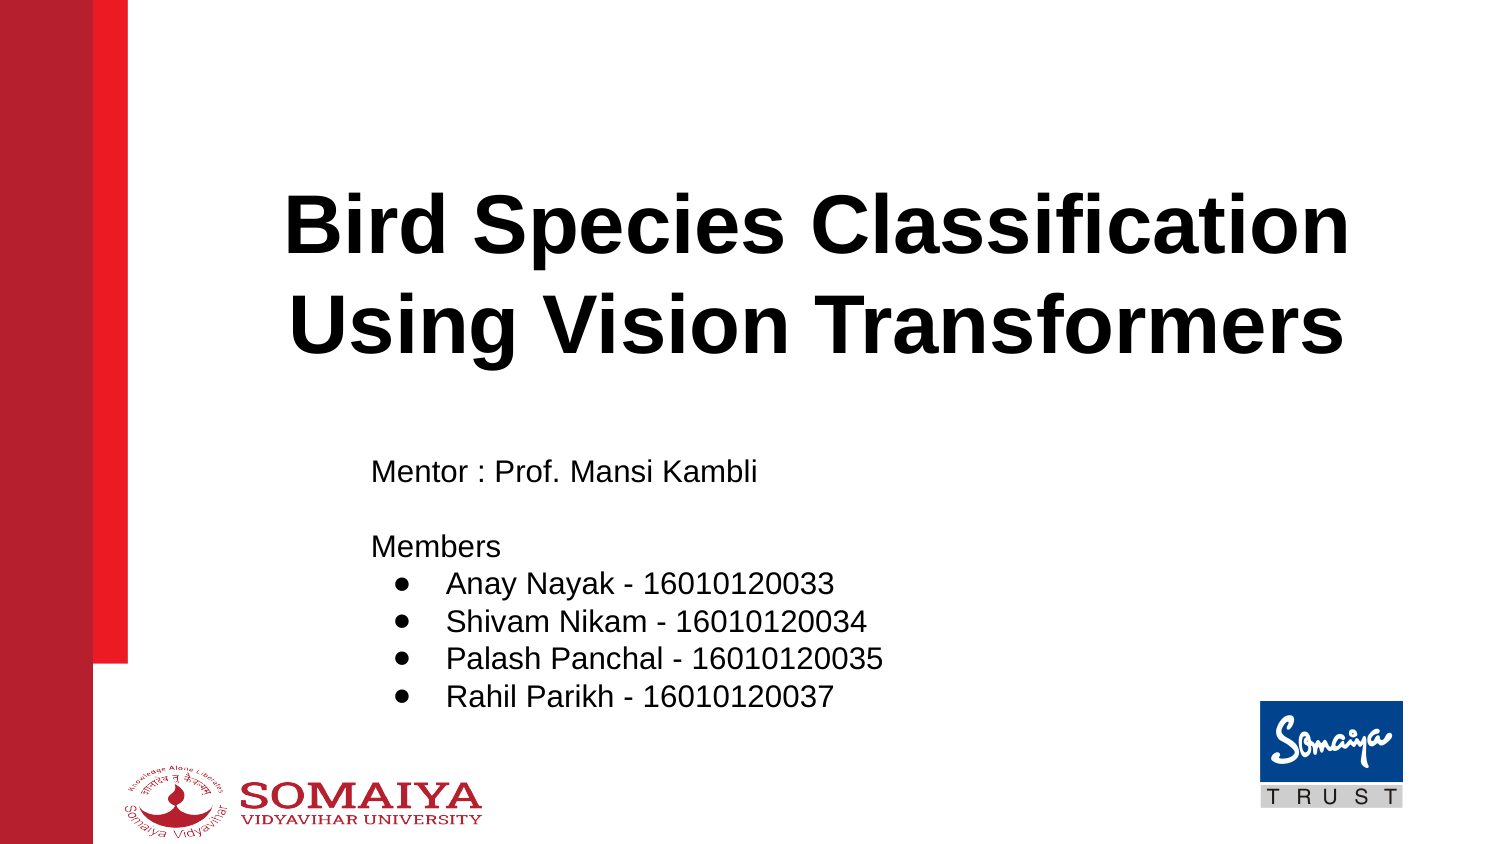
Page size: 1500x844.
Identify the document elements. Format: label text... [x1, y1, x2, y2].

picture [0, 0, 667, 844]
subtitle Bird Species Classification Using Vision Transformers [152, 155, 1483, 286]
picture [1259, 700, 1403, 808]
text_box Mentor : Prof. Mansi Kambli Members Anay Nayak - 16010120033 Shivam Nikam - 16010120034 Palash Panchal - 16010120035 Rahil Parikh - 16010120037 [355, 436, 1144, 729]
